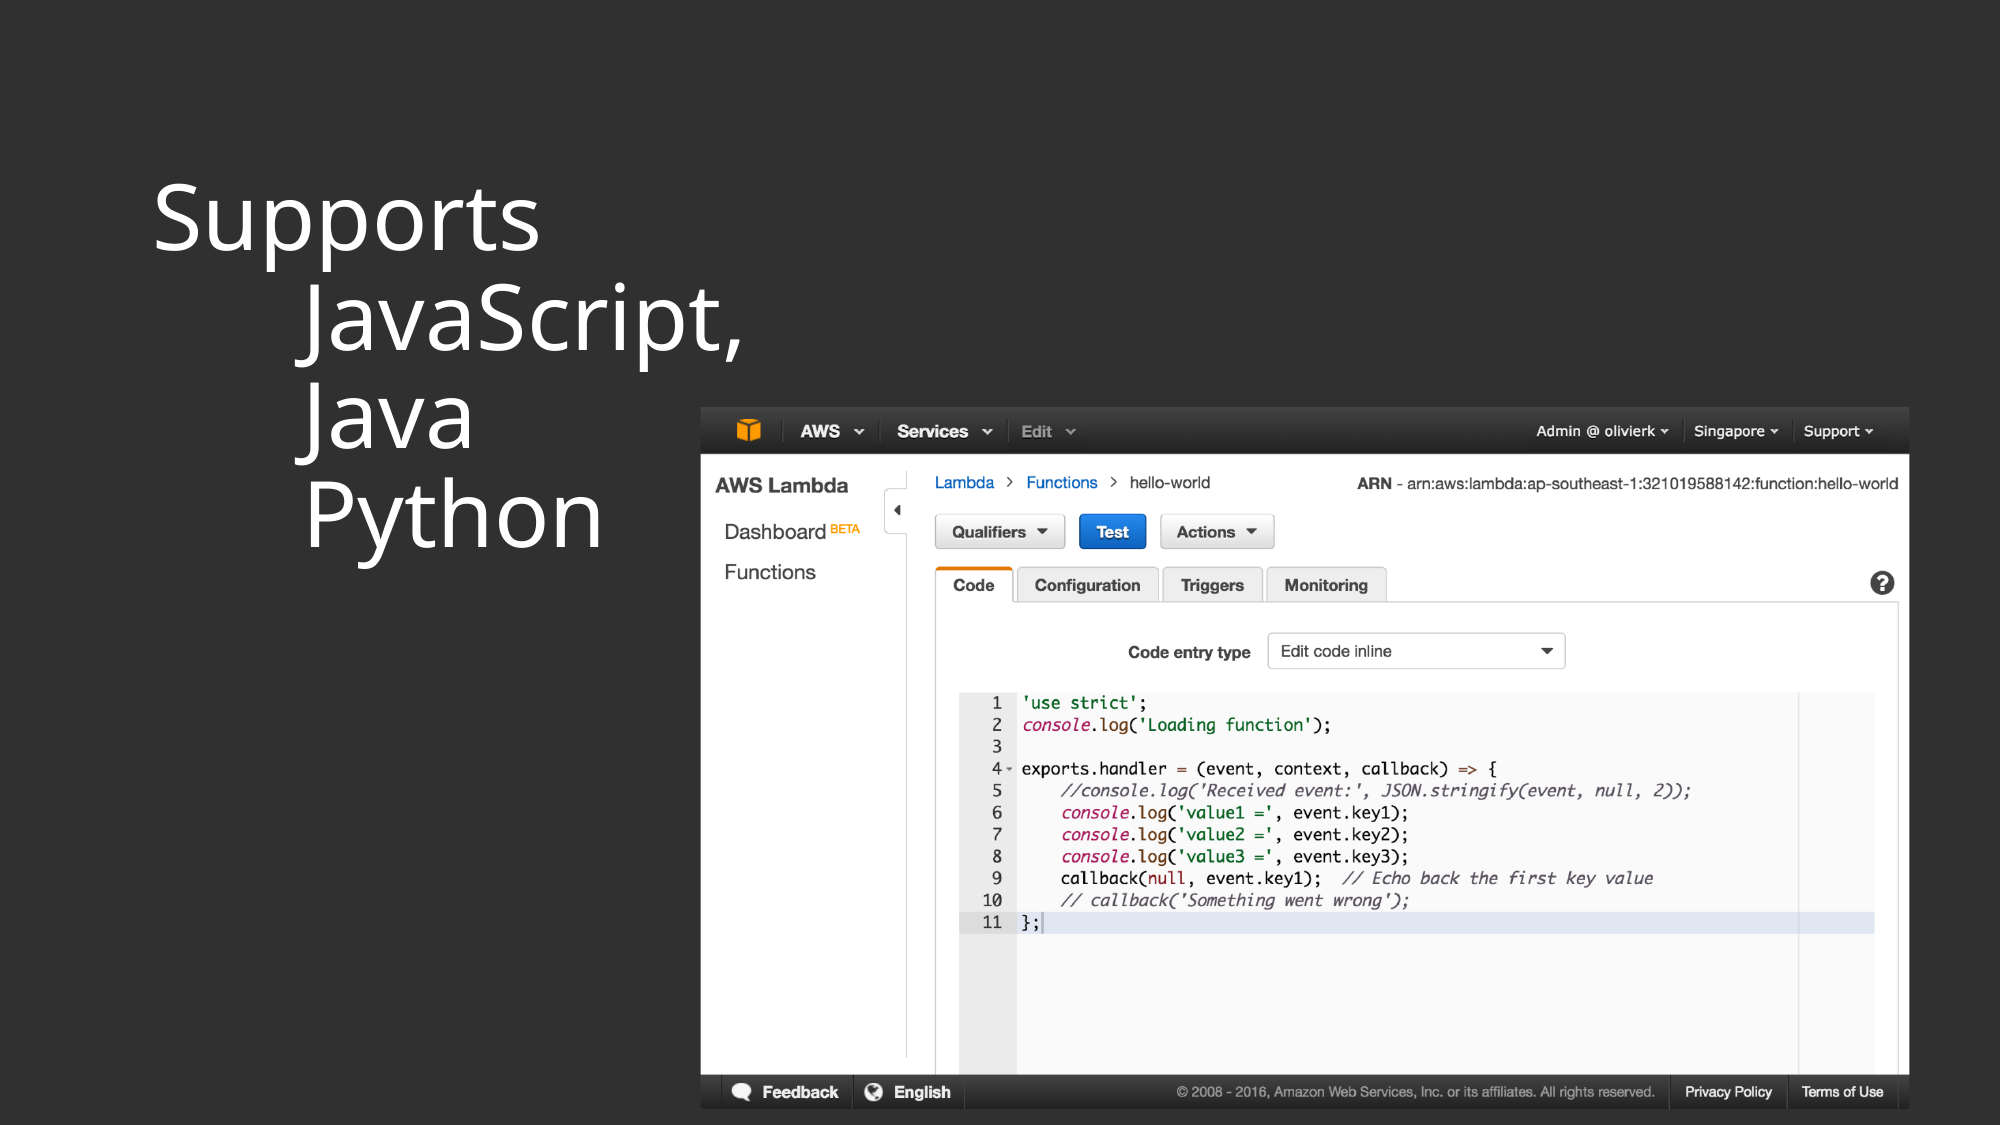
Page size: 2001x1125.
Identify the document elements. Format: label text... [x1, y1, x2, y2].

title Supports JavaScript, Java Python [137, 98, 1863, 641]
picture [700, 406, 1910, 1109]
